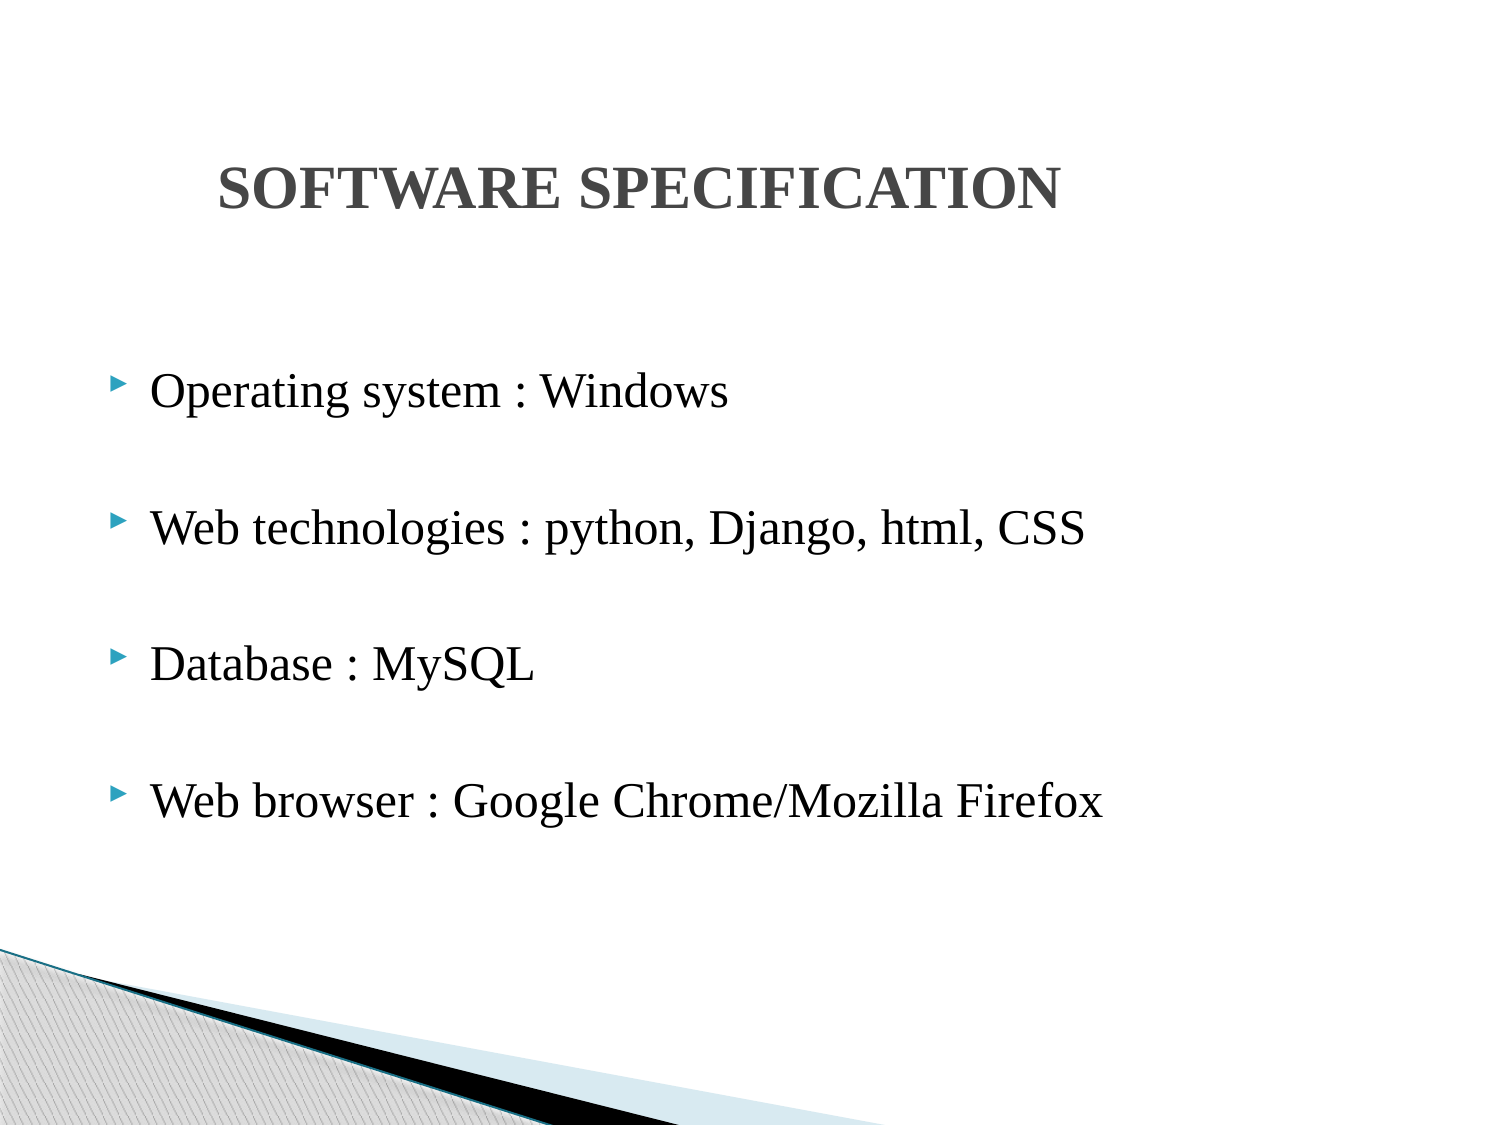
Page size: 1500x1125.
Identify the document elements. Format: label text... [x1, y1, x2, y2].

list Operating system : Windows Web technologies : python, Django, html, CSS Database : MySQL Web browser : Google Chrome/Mozilla Firefox [75, 350, 1425, 986]
title SOFTWARE SPECIFICATION [75, 139, 1425, 313]
